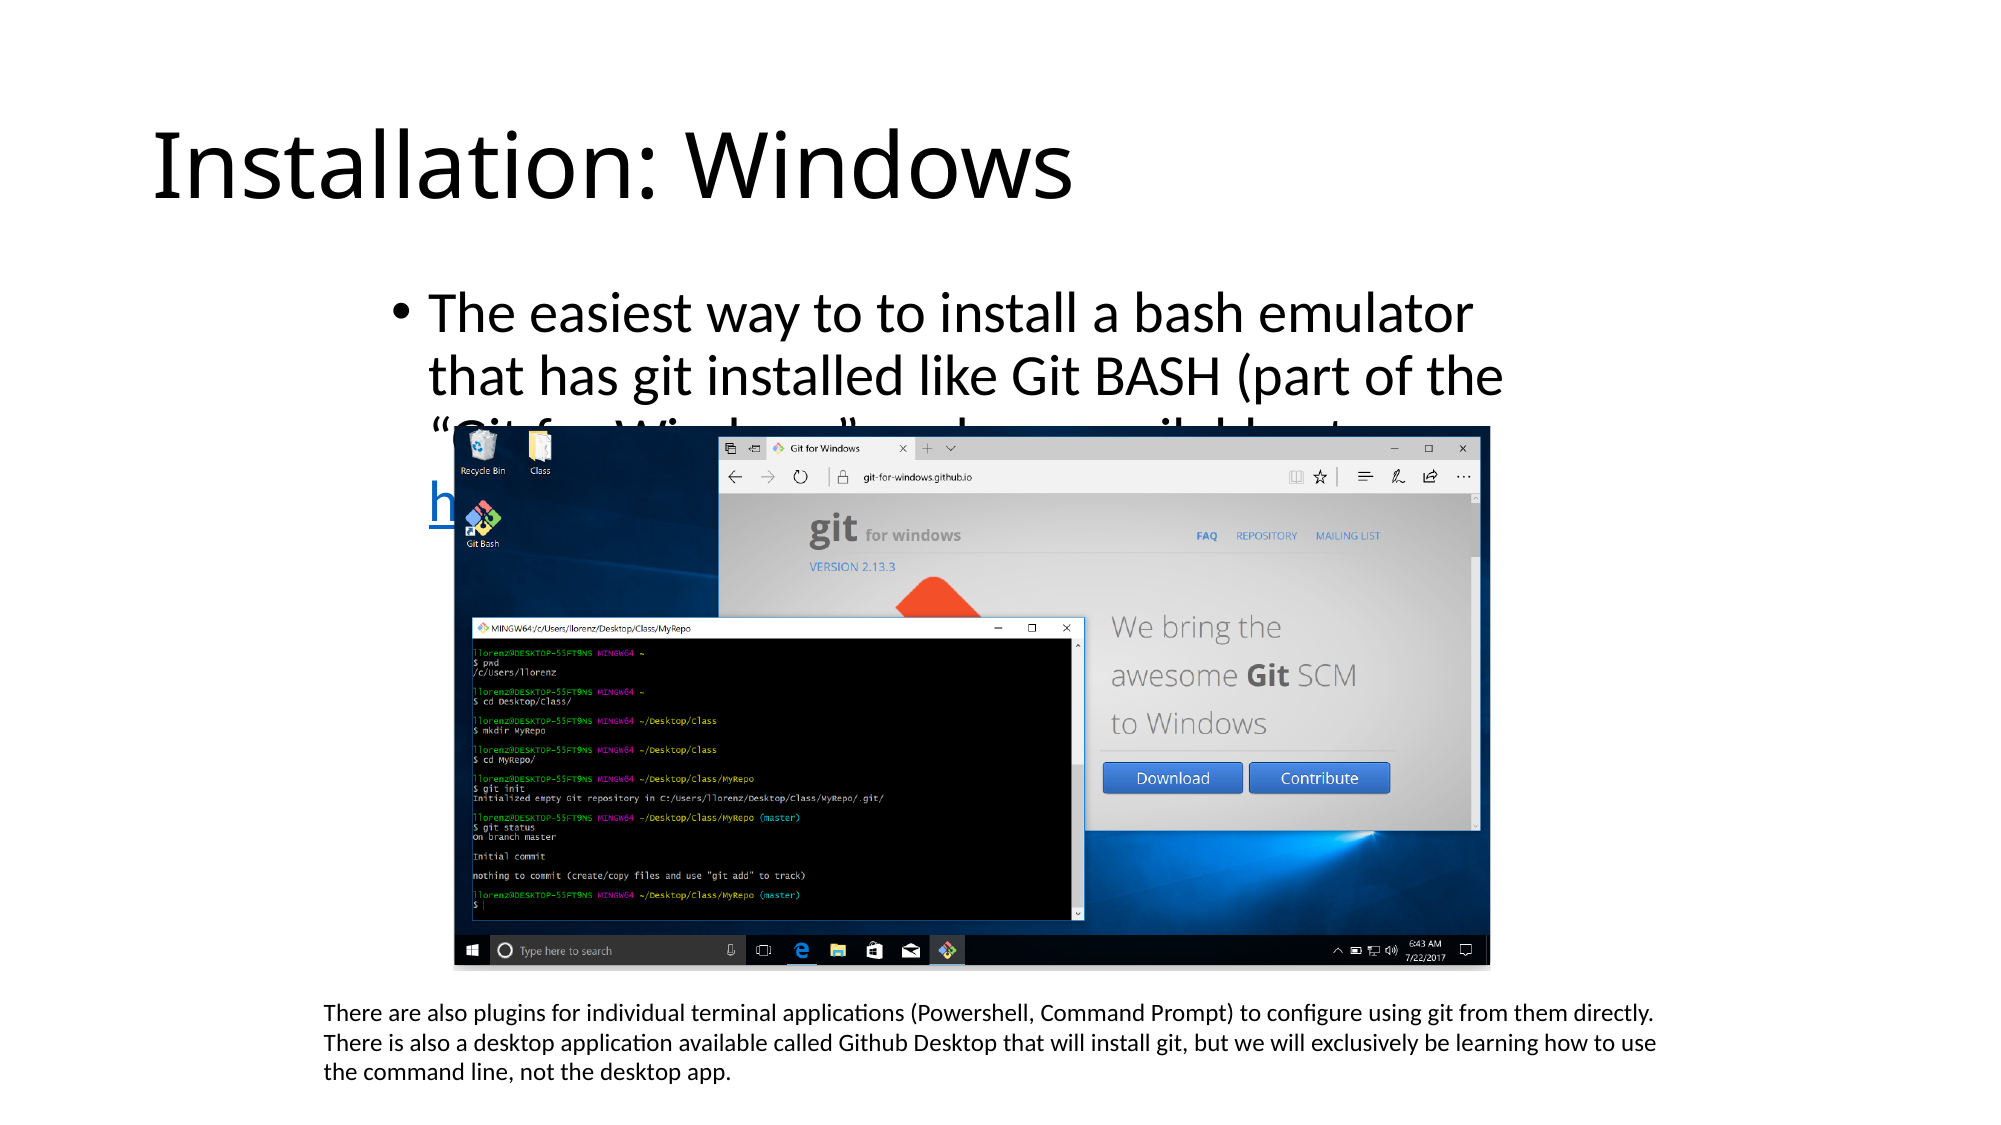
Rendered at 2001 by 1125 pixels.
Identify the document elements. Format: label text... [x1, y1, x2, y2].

list The easiest way to to install a bash emulator that has git installed like Git BASH (part of the “Git for Windows” package available at https://git-for-windows.github.io/). [376, 275, 1572, 988]
title Installation: Windows [137, 59, 1863, 278]
text_box There are also plugins for individual terminal applications (Powershell, Command Prompt) to configure using git from them directly. There is also a desktop application available called Github Desktop that will install git, but we will exclusively be learning how to use the command line, not the desktop app. [309, 988, 1678, 1124]
picture [453, 426, 1491, 971]
